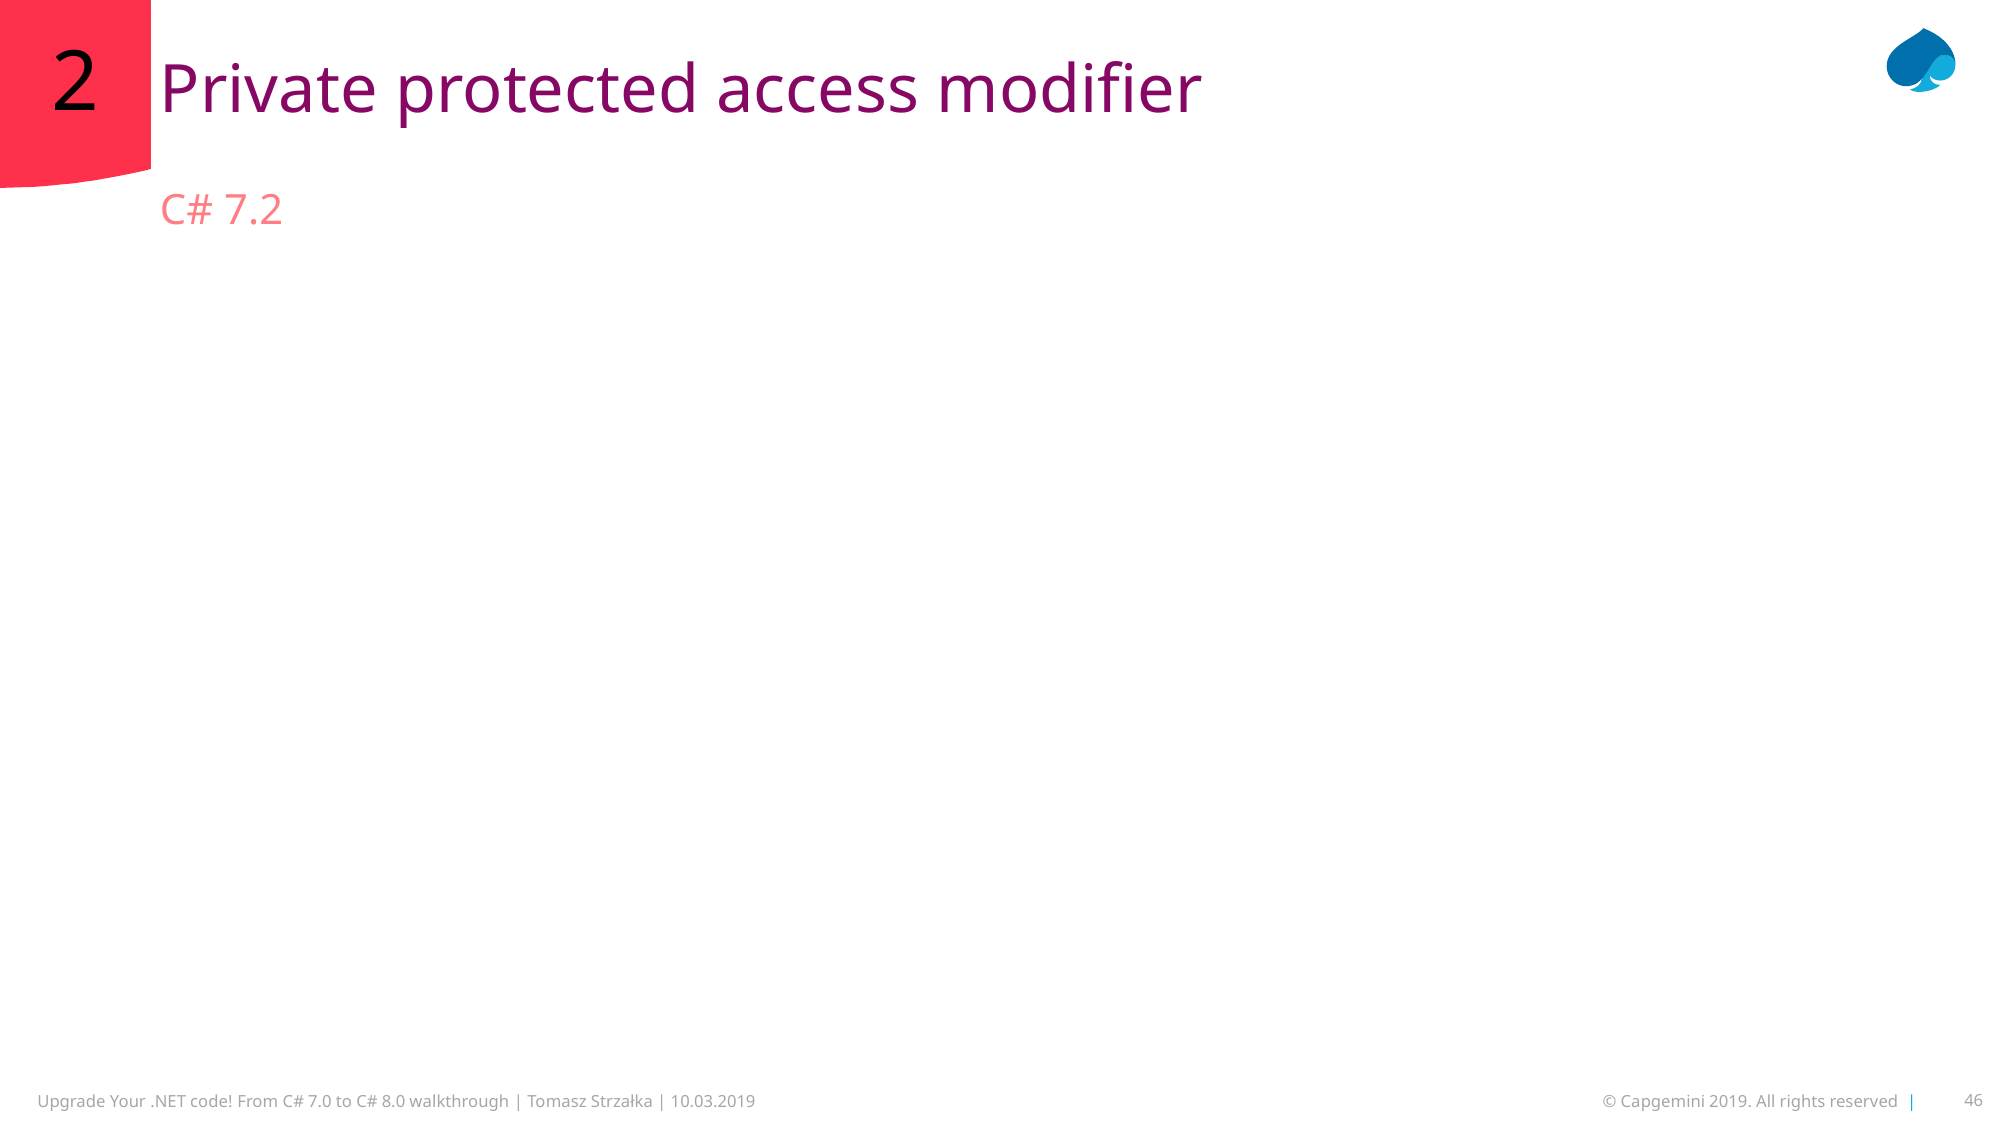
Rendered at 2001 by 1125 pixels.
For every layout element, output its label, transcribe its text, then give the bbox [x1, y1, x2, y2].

list 2 [0, 7, 150, 158]
title Private protected access modifier [159, 0, 1863, 182]
list C# 7.2 [159, 188, 1955, 272]
